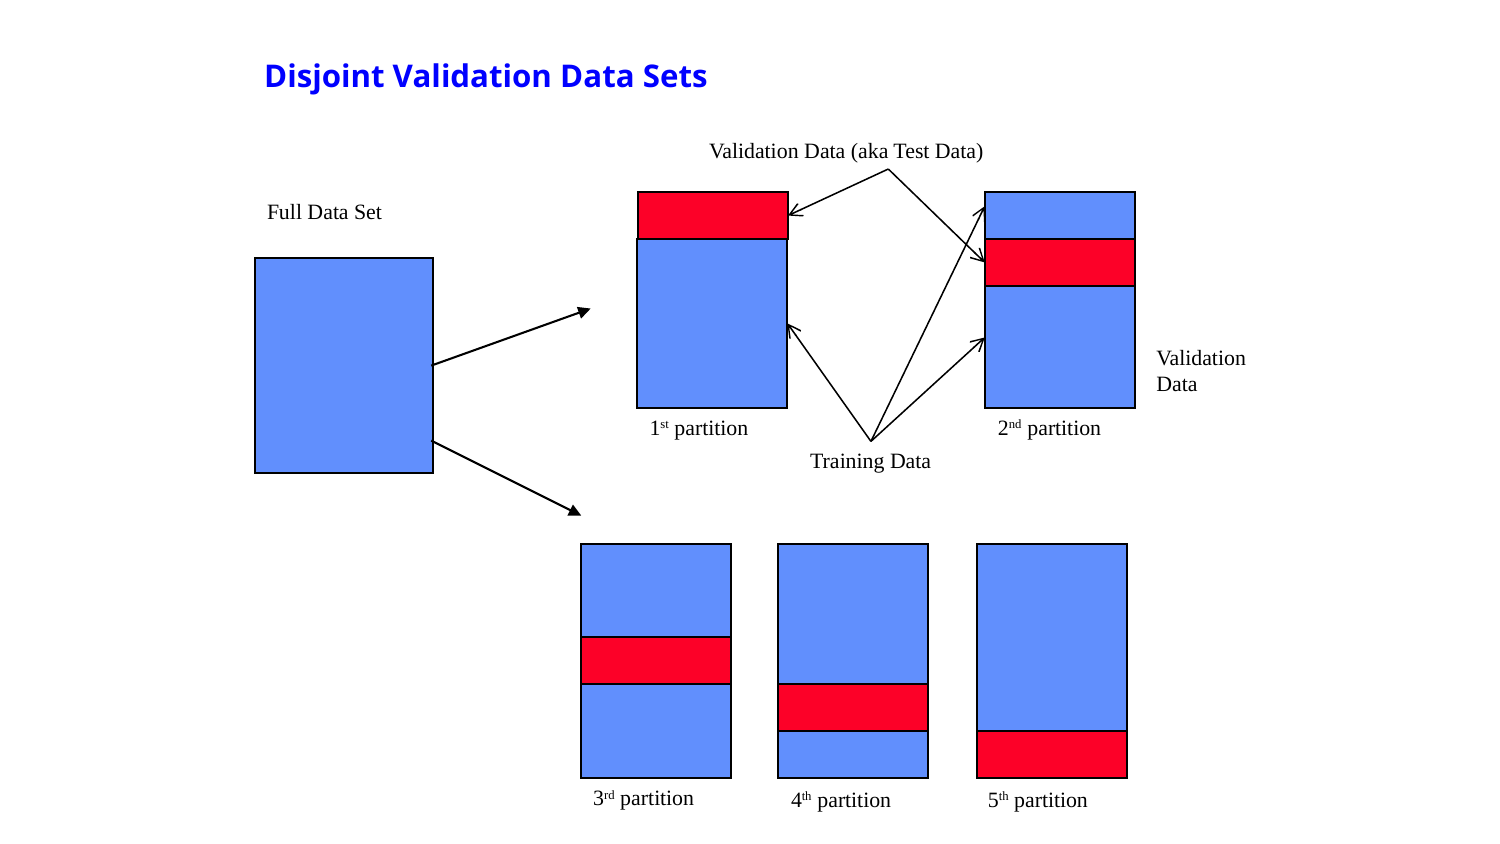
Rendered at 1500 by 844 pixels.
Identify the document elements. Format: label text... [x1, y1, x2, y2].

text_box [990, 238, 1135, 286]
text_box [778, 543, 928, 684]
text_box [638, 192, 788, 239]
text_box [990, 192, 1135, 238]
text_box 3rd partition [581, 778, 706, 816]
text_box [787, 323, 882, 442]
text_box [887, 176, 985, 205]
text_box [990, 286, 1135, 408]
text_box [887, 205, 985, 442]
text_box Full Data Set [255, 192, 394, 230]
text_box [778, 684, 928, 732]
text_box [580, 637, 731, 685]
text_box [431, 306, 591, 366]
text_box [637, 238, 788, 408]
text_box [787, 176, 886, 216]
text_box [431, 440, 582, 516]
text_box Validation Data [1145, 337, 1263, 402]
text_box 1st partition [638, 407, 760, 446]
text_box [778, 732, 928, 779]
text_box Validation Data (aka Test Data) [697, 131, 1079, 169]
text_box [580, 543, 731, 637]
text_box 4th partition [779, 779, 903, 818]
text_box 2nd partition [990, 407, 1113, 446]
text_box [976, 543, 1127, 779]
text_box Training Data [799, 450, 943, 480]
text_box [255, 257, 434, 474]
text_box Disjoint Validation Data Sets [253, 37, 1210, 113]
text_box 5th partition [976, 779, 1100, 818]
text_box [977, 731, 1128, 779]
text_box [580, 685, 731, 779]
